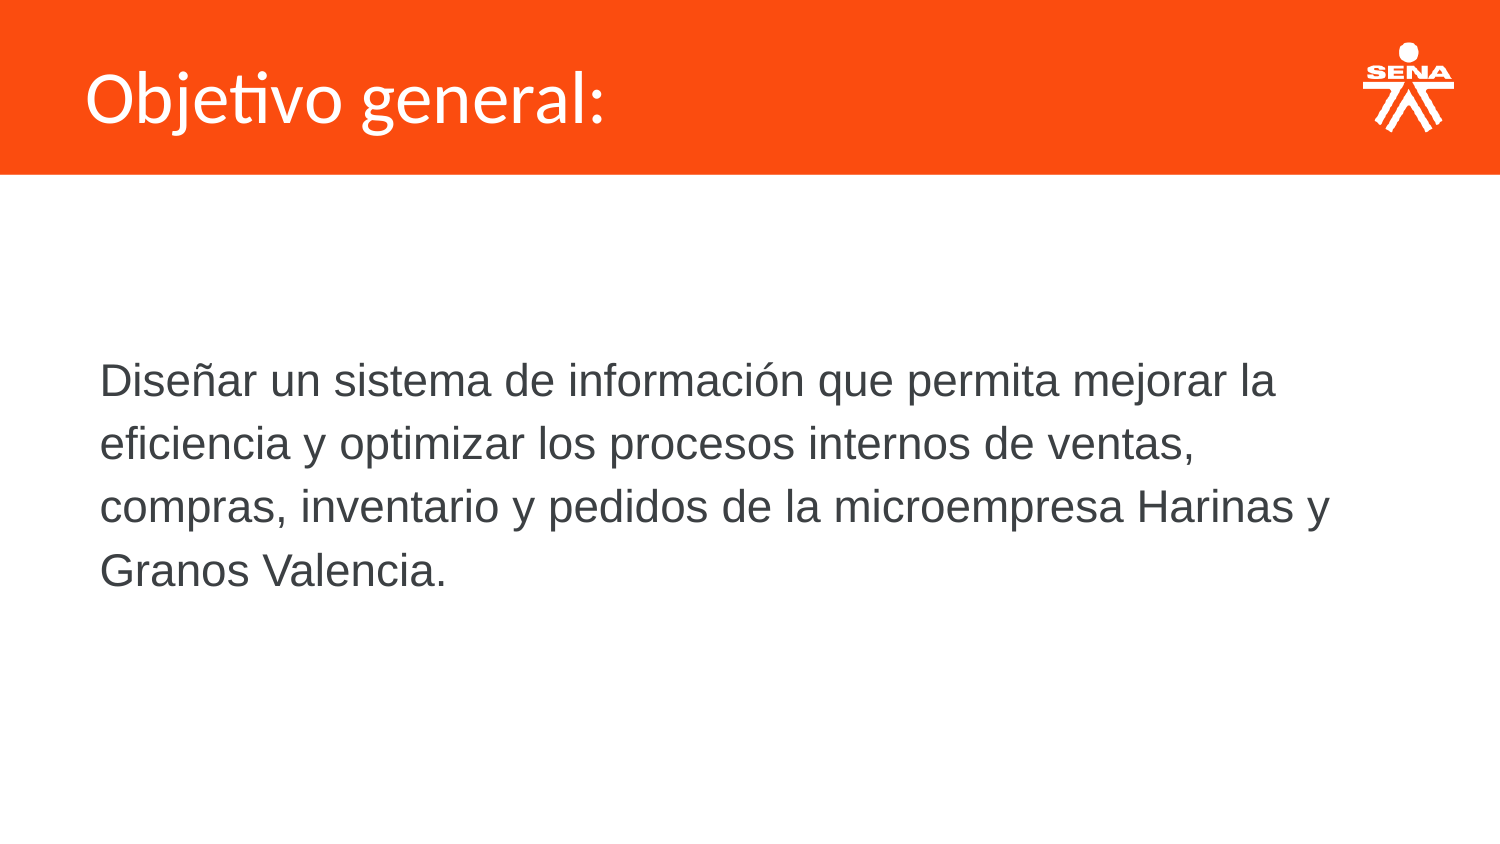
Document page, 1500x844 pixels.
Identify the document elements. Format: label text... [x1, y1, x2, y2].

text_box Diseñar un sistema de información que permita mejorar la eficiencia y optimizar los procesos internos de ventas, compras, inventario y pedidos de la microempresa Harinas y Granos Valencia. [84, 334, 1397, 606]
text_box Objetivo general: [70, 41, 628, 147]
picture [0, 0, 1500, 844]
